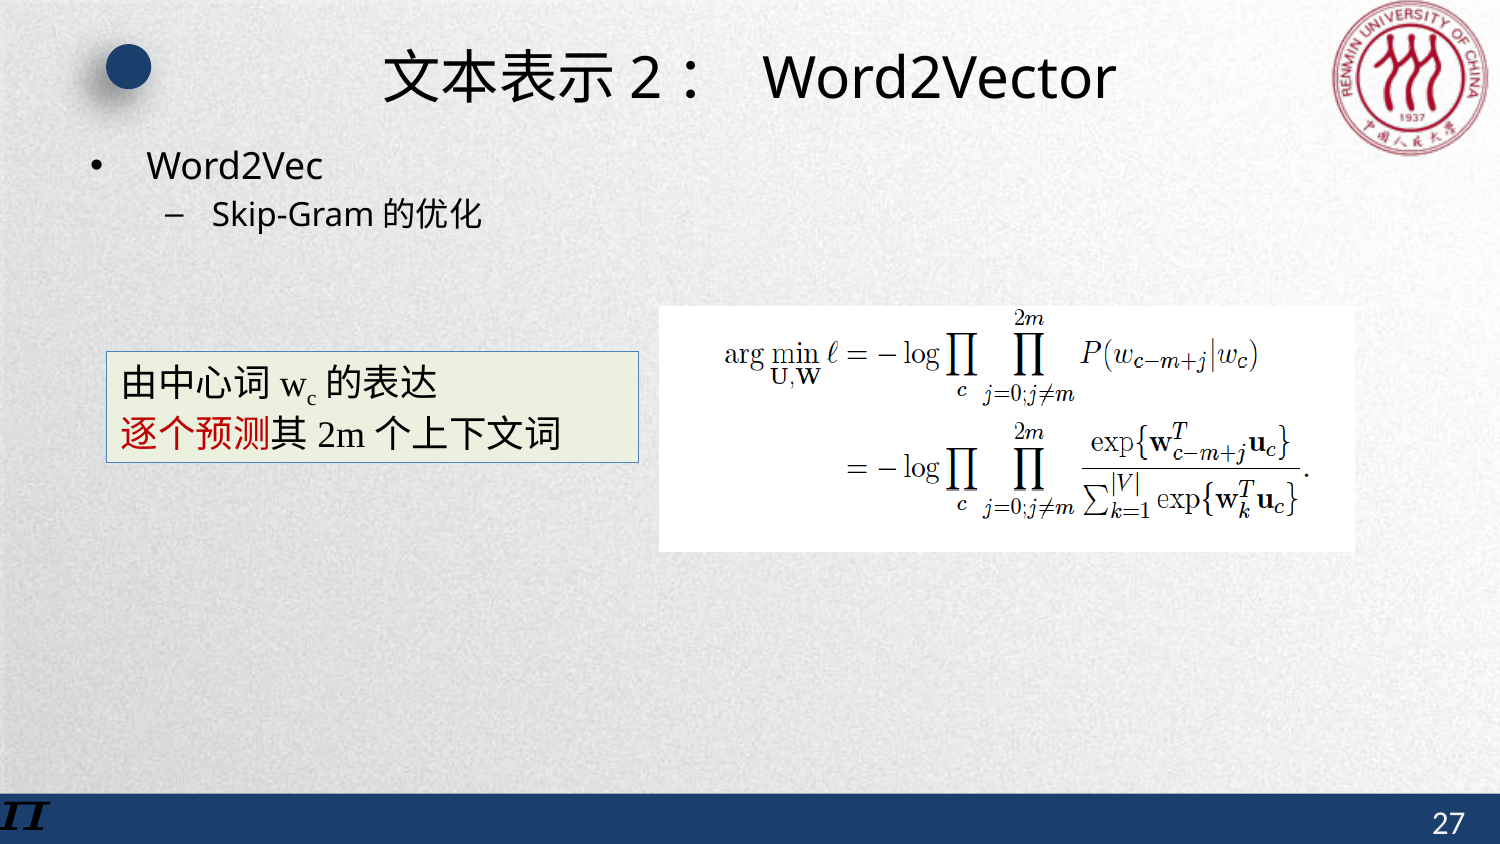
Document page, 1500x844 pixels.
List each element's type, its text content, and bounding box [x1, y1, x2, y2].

list Word2Vec Skip-Gram的优化 [75, 134, 1425, 781]
title 文本表示2： Word2Vector [75, 33, 1425, 116]
text_box 由中心词wc的表达 逐个预测其2m个上下文词 [106, 351, 639, 463]
picture [0, 0, 1500, 793]
